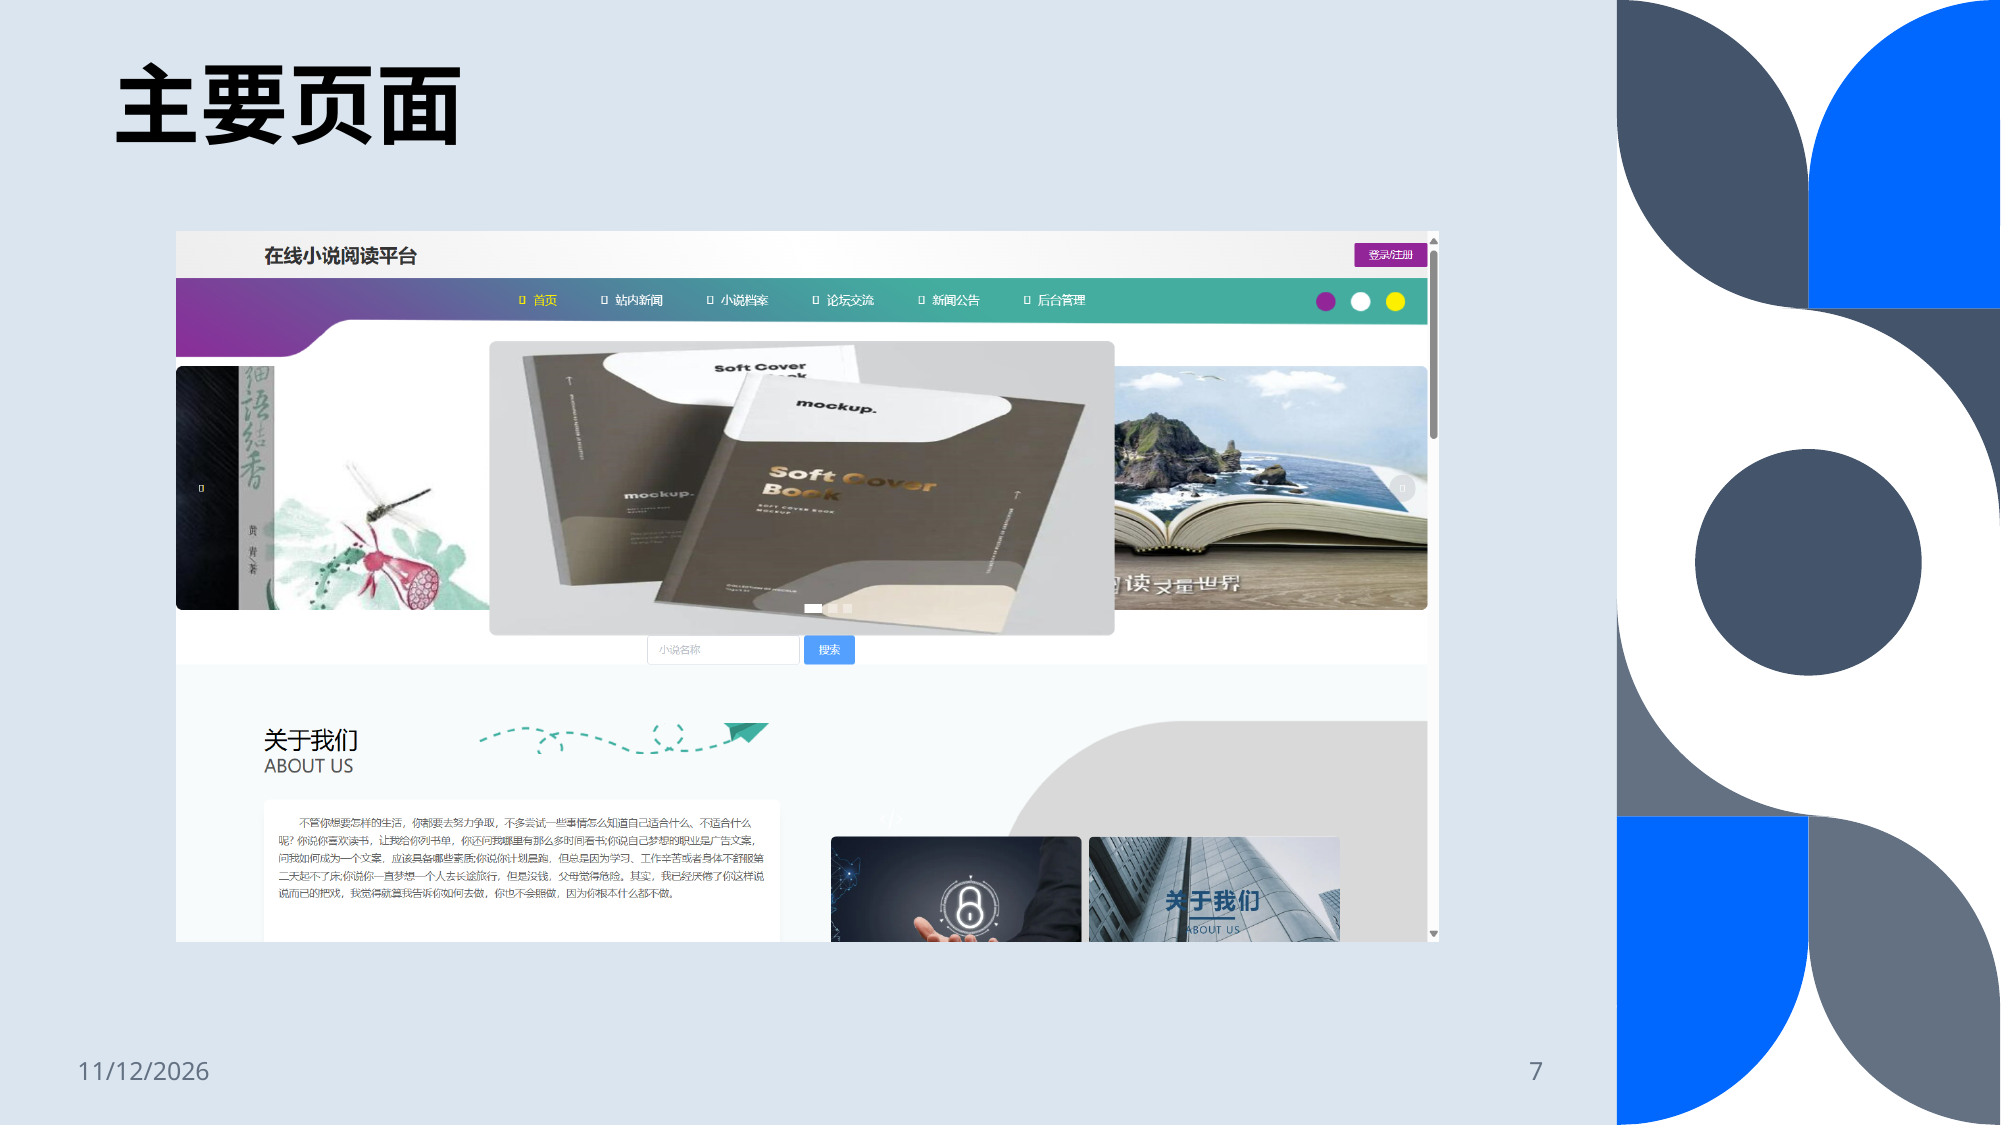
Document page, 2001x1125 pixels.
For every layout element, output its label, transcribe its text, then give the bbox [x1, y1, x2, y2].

text_box 主要页面 [97, 51, 1823, 270]
picture [176, 231, 1439, 942]
slide_number 7 [1366, 1042, 1559, 1103]
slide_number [62, 1042, 320, 1103]
